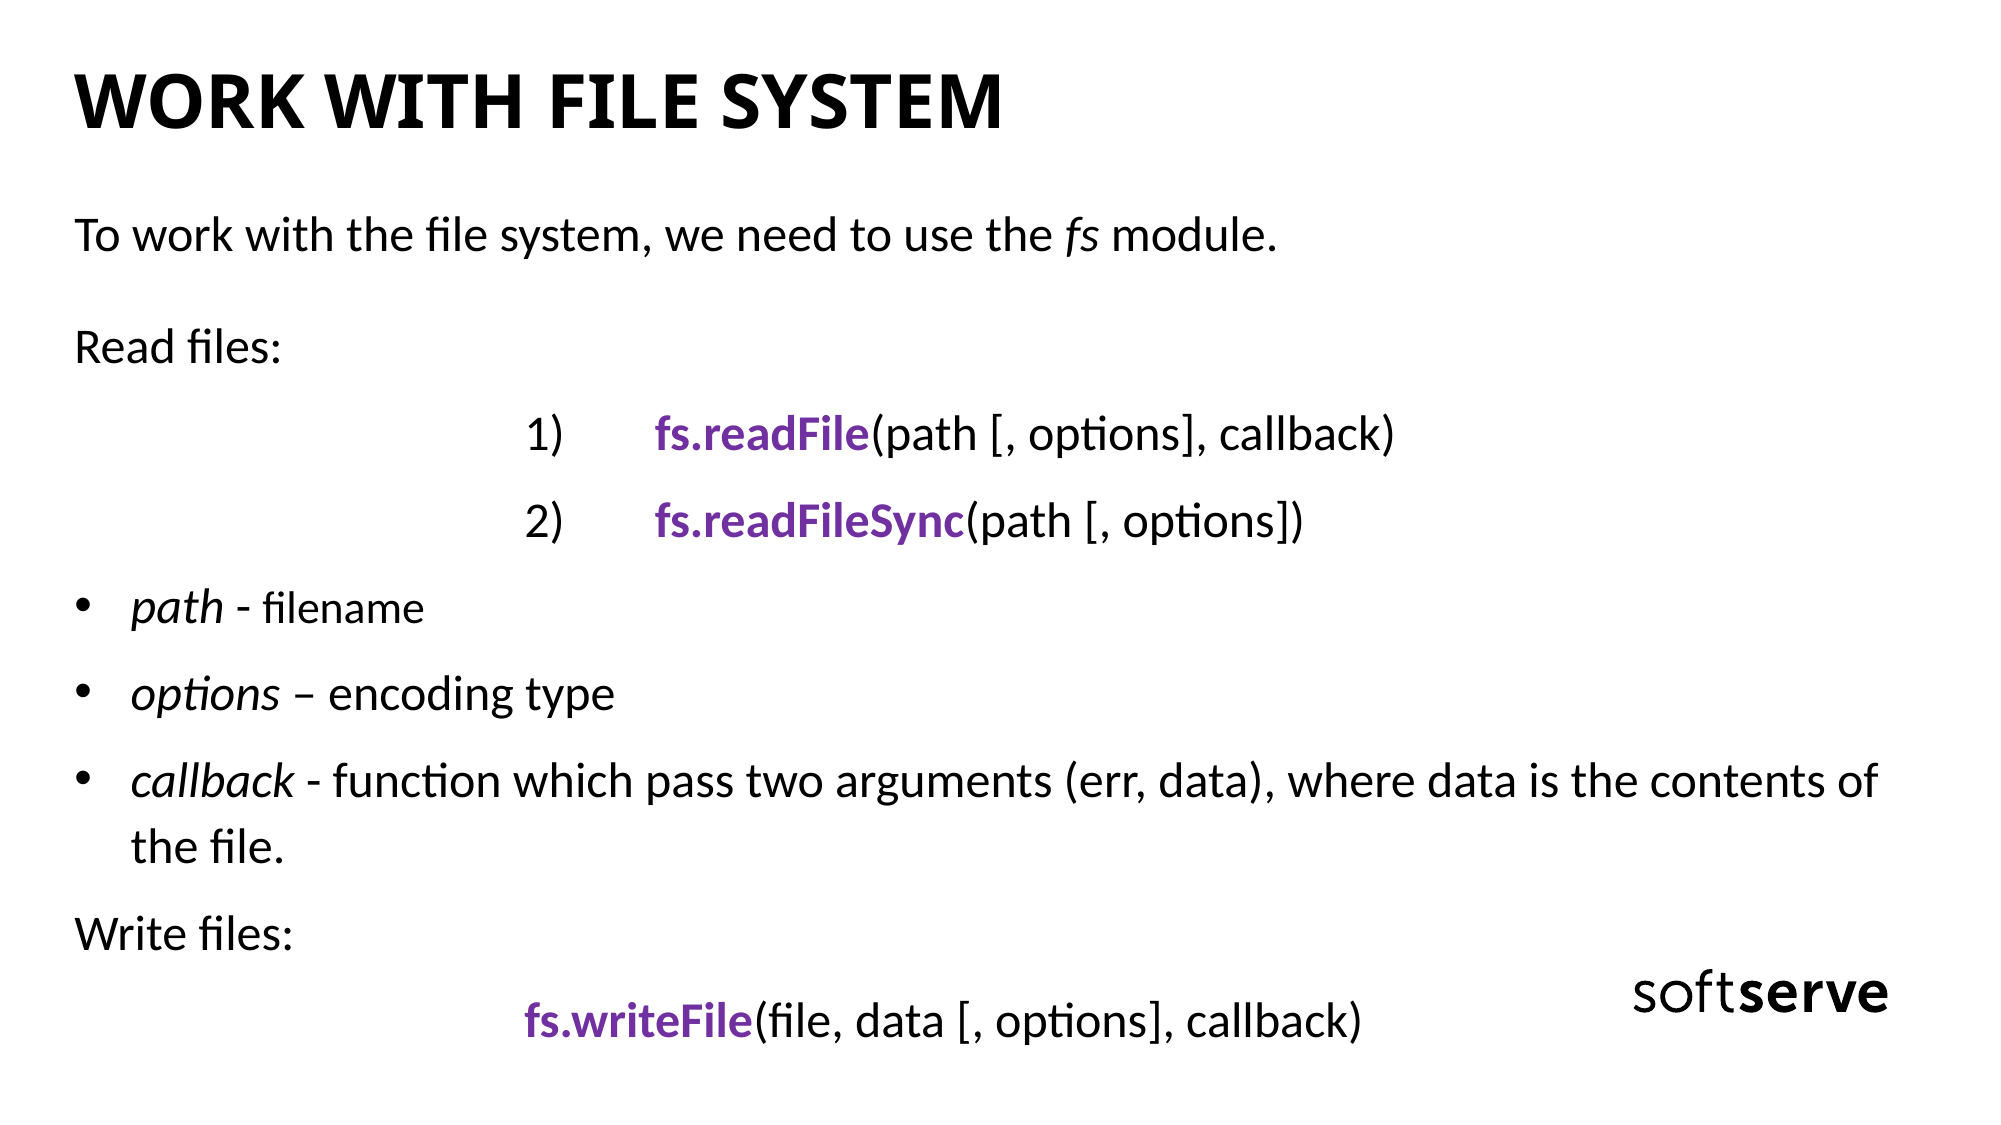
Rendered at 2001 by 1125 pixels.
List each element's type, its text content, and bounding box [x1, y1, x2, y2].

title WORK WITH FILE SYSTEM [59, 56, 1957, 143]
list To work with the file system, we need to use the fs module. Read files: 1) fs.readFile(path [, options], callback) 2) fs.readFileSync(path [, options]) path - filename options – encoding type callback - function which pass two arguments (err, data), where data is the contents of the file. Write files: fs.writeFile(file, data [, options], callback) [59, 188, 1946, 1068]
